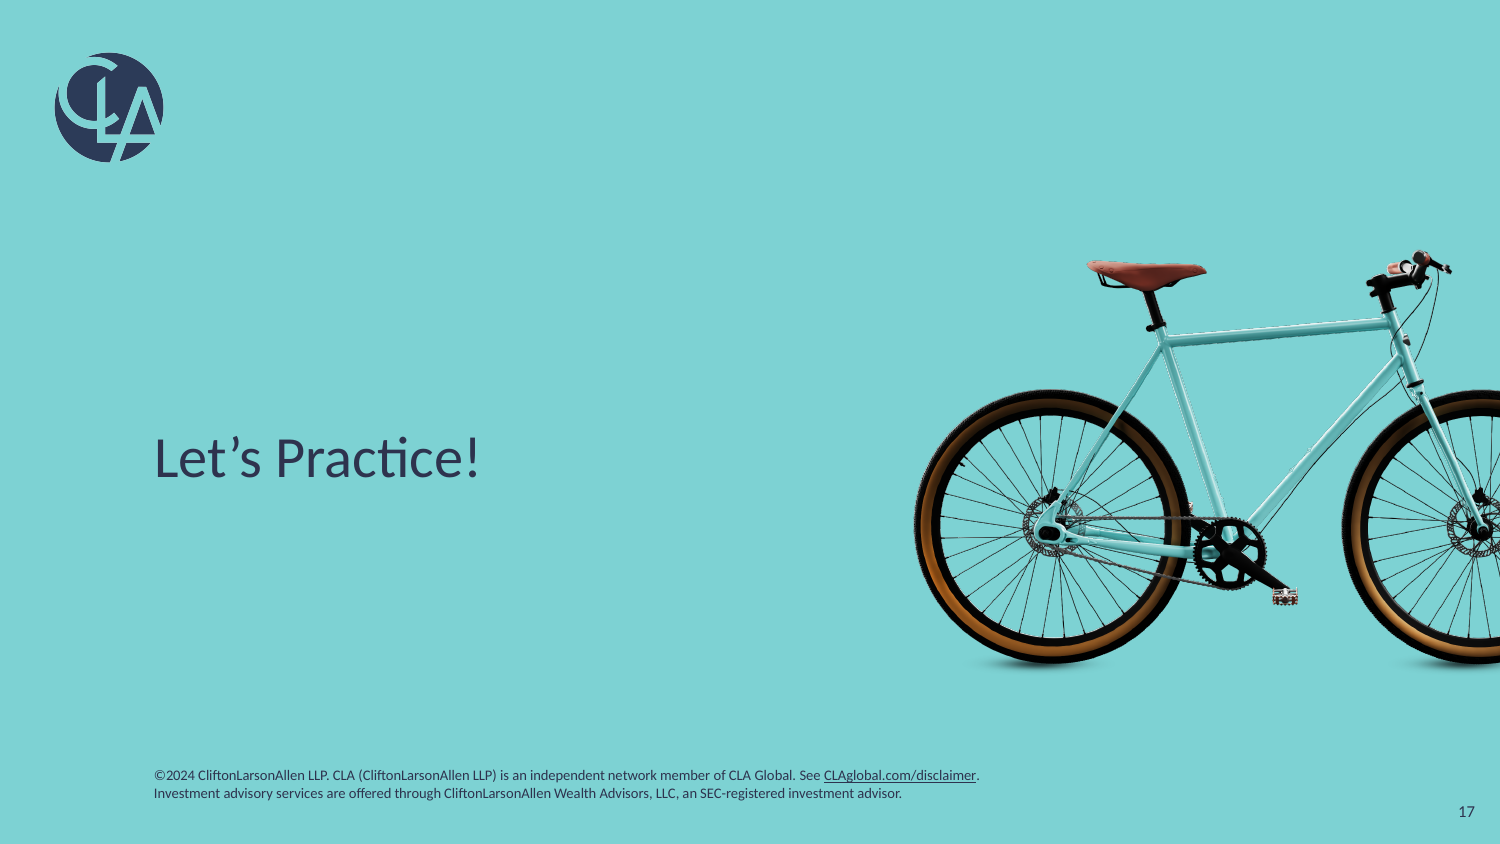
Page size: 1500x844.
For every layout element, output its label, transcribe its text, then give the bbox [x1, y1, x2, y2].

picture [863, 34, 1500, 844]
picture [54, 52, 164, 163]
title Let’s Practice! [138, 249, 877, 498]
slide_number 17 [1425, 782, 1490, 840]
